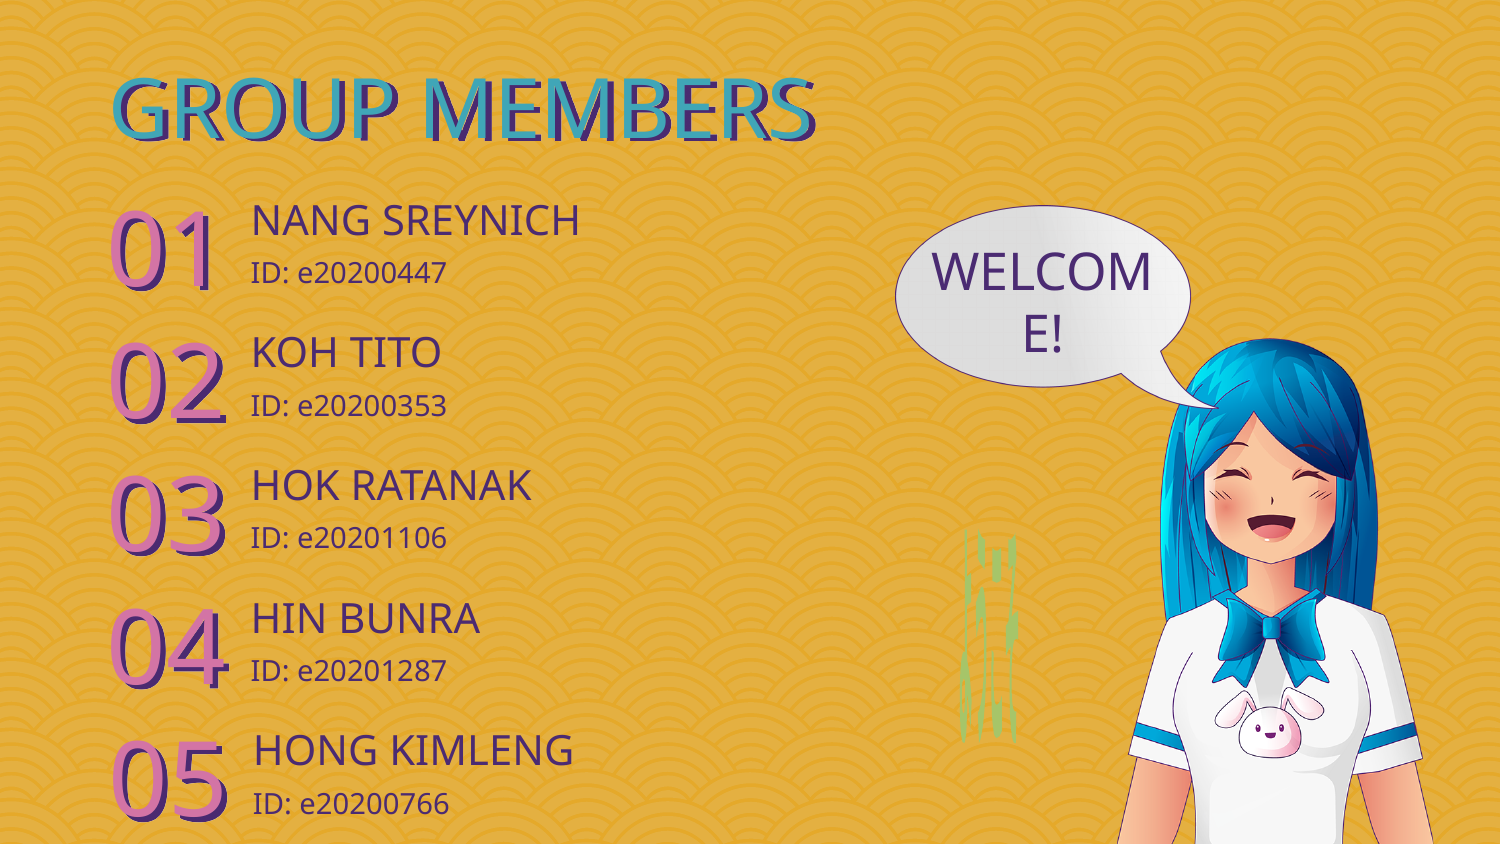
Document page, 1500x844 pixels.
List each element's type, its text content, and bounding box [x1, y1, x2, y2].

title HOK RATANAK [250, 456, 825, 511]
subtitle ID: e20200353 [250, 378, 825, 431]
title GROUP MEMBERS [108, 58, 828, 152]
title 01 [106, 191, 233, 298]
text_box HONG KIMLENG [252, 721, 828, 776]
subtitle ID: e20201287 [250, 643, 825, 696]
text_box 05 [108, 721, 235, 829]
subtitle ID: e20201106 [250, 511, 825, 563]
title 02 [106, 324, 233, 431]
title NANG SREYNICH [250, 191, 825, 245]
title 03 [106, 456, 233, 563]
subtitle ID: e20200447 [250, 245, 825, 298]
title KOH TITO [250, 324, 825, 378]
picture [895, 205, 1434, 844]
title 04 [106, 589, 233, 696]
title HIN BUNRA [250, 589, 825, 643]
text_box ID: e20200766 [252, 776, 828, 829]
